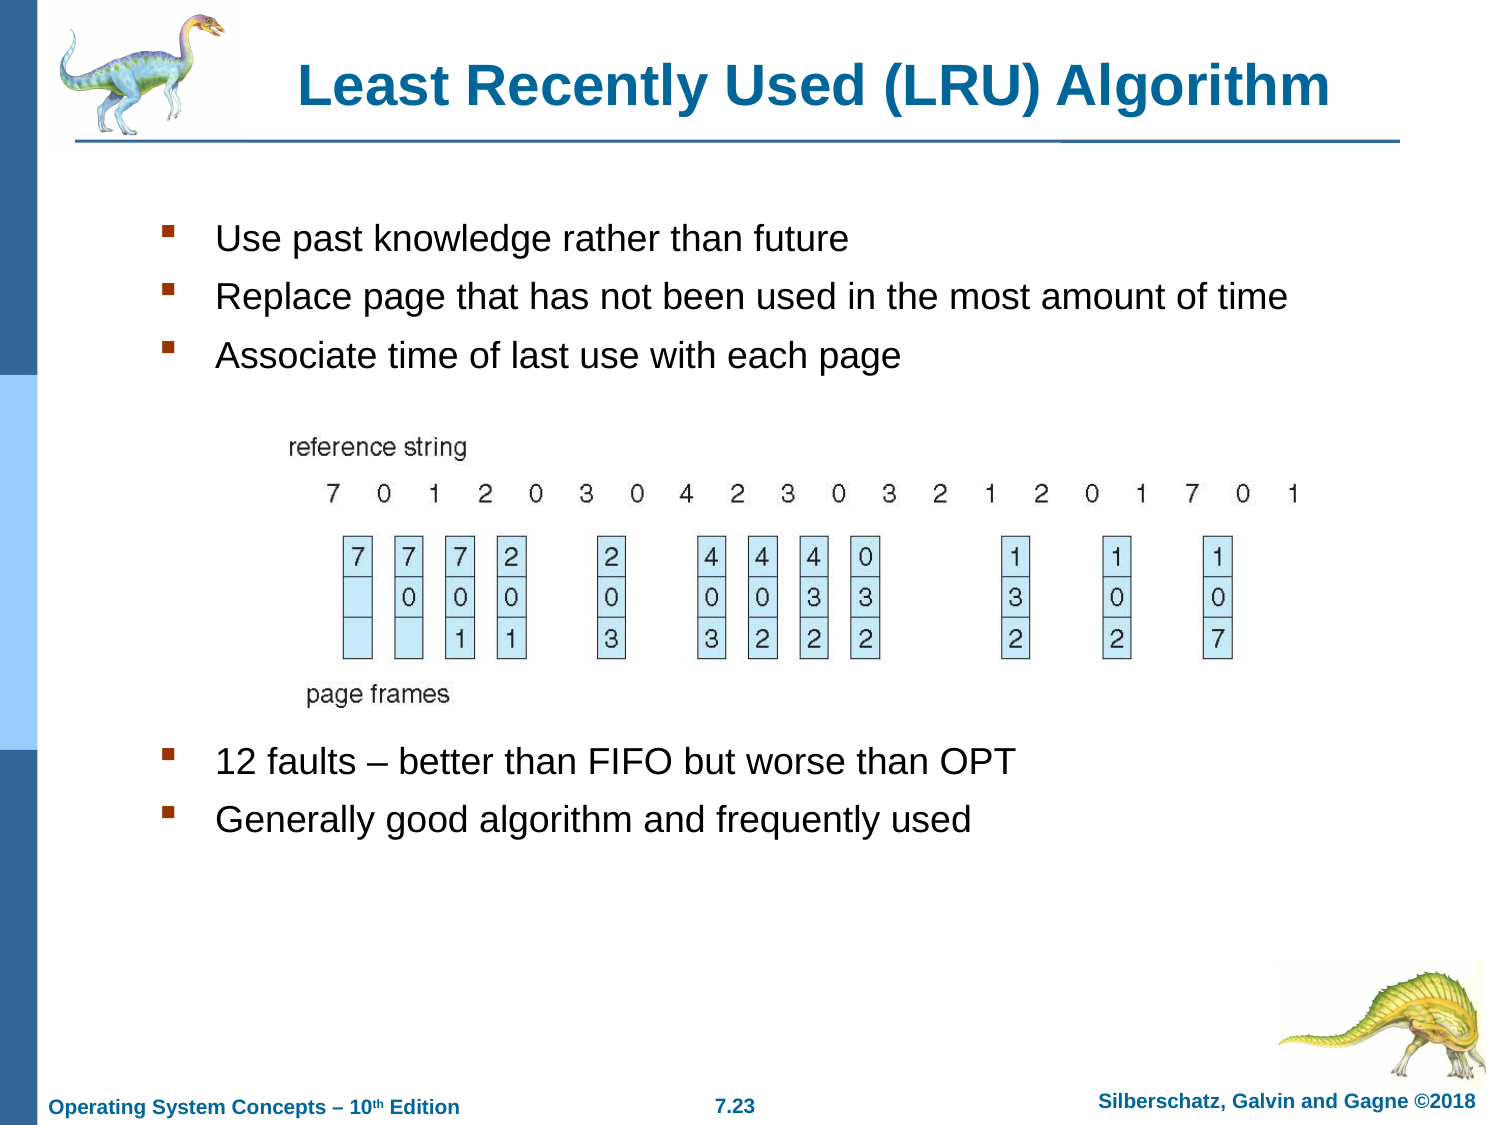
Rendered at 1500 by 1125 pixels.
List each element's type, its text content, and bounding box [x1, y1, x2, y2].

picture [46, 0, 243, 149]
title Least Recently Used (LRU) Algorithm [185, 30, 1444, 125]
picture [288, 432, 1301, 709]
picture [1275, 959, 1486, 1090]
list Use past knowledge rather than future Replace page that has not been used in the most amount of time Associate time of last use with each page 12 faults – better than FIFO but worse than OPT Generally good algorithm and frequently used [143, 206, 1416, 1001]
